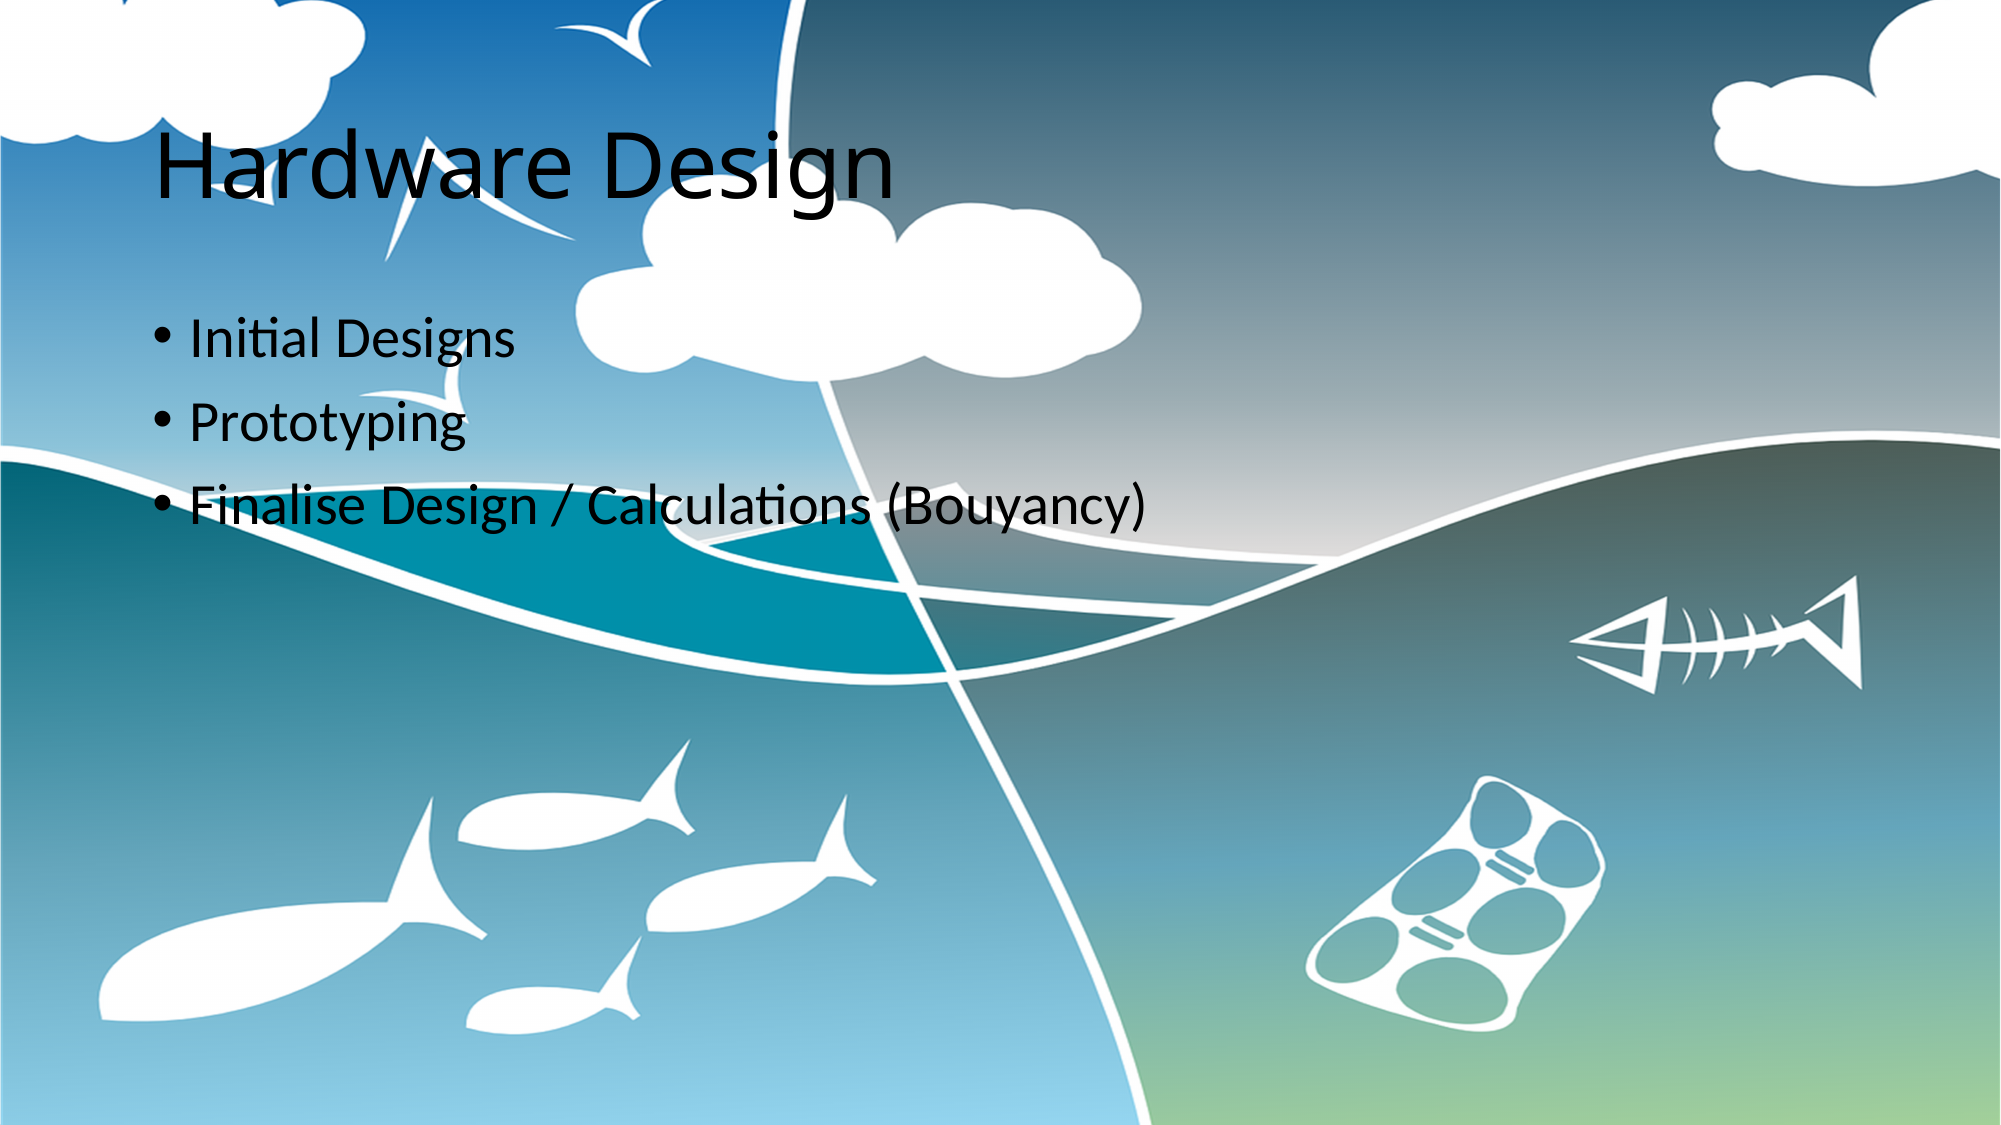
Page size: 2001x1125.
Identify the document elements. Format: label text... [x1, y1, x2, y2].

picture [0, 0, 2001, 1125]
title Hardware Design [137, 59, 1863, 278]
list Initial Designs Prototyping Finalise Design / Calculations (Bouyancy) [137, 299, 1863, 1014]
